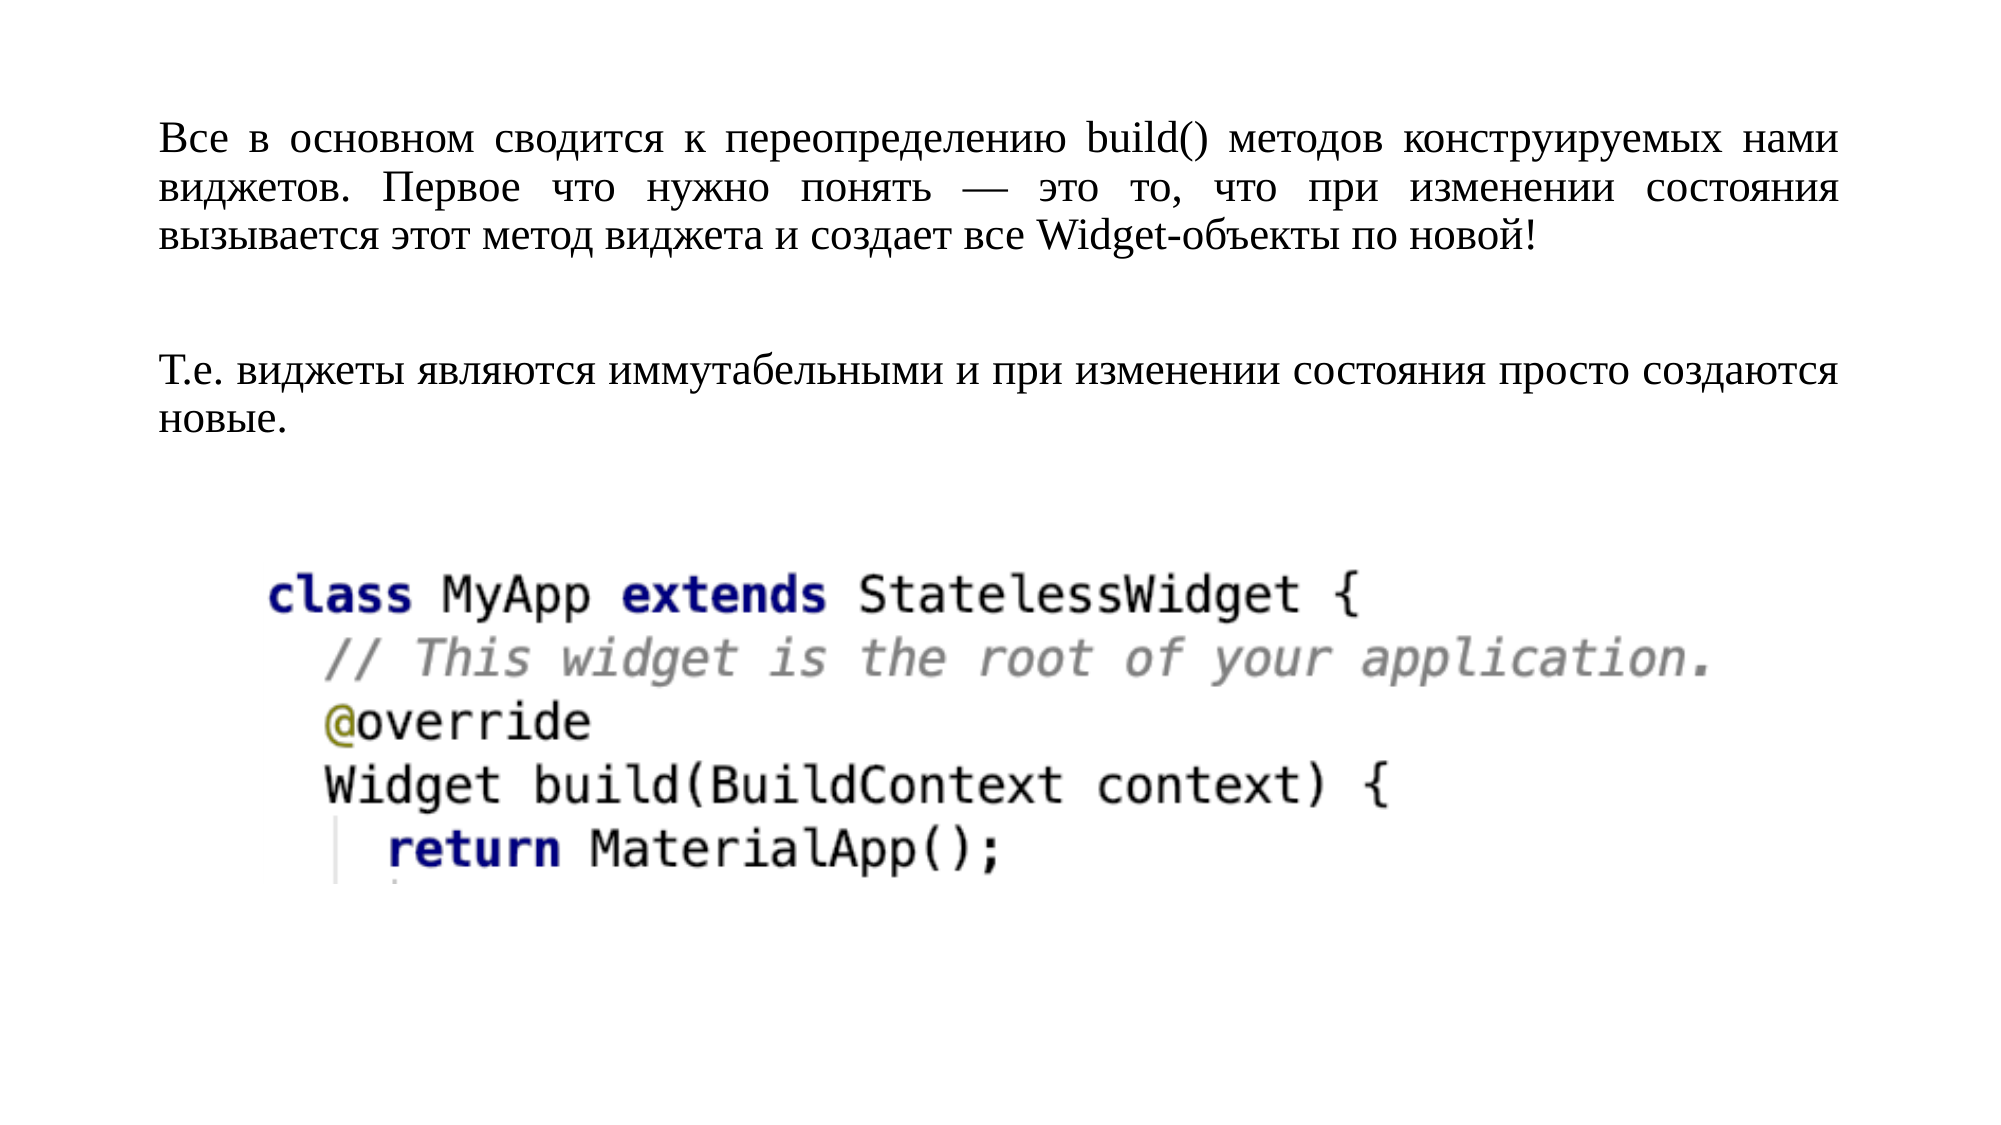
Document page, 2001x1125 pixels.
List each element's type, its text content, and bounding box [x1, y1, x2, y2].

subtitle Все в основном сводится к переопределению build() методов конструируемых нами виджетов. Первое что нужно понять — это то, что при изменении состояния вызывается этот метод виджета и создает все Widget-объекты по новой! Т.е. виджеты являются иммутабельными и при изменении состояния просто создаются новые. [143, 106, 1857, 455]
picture [262, 562, 1738, 884]
